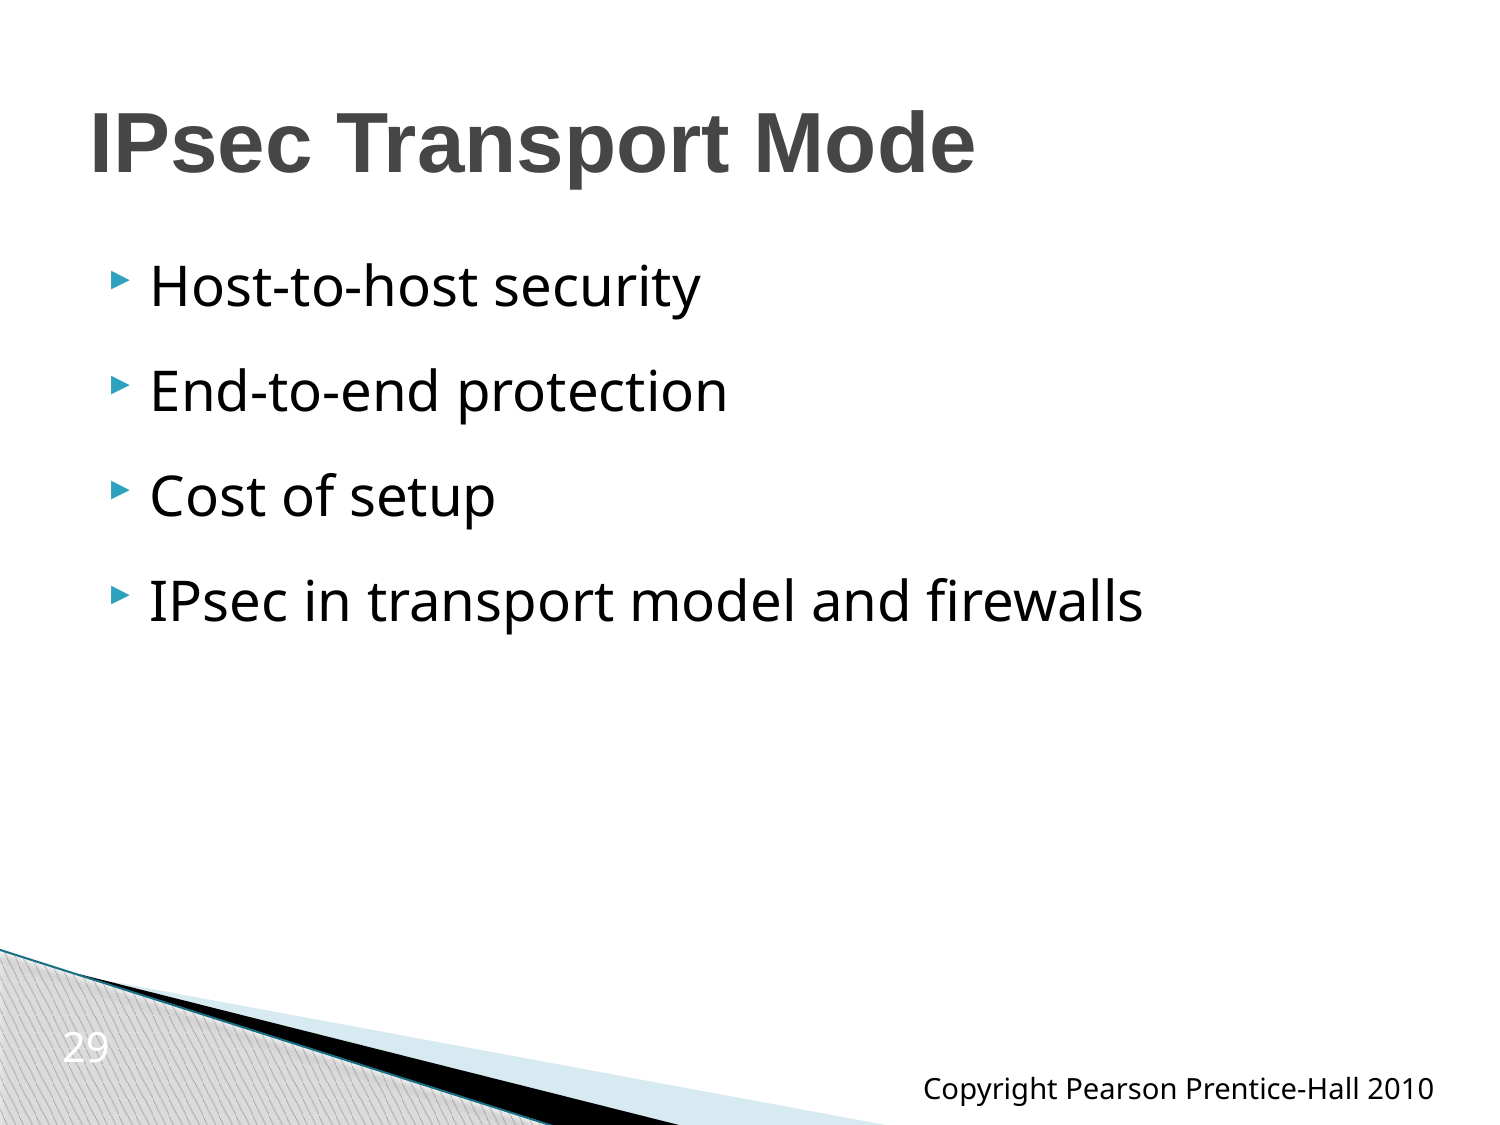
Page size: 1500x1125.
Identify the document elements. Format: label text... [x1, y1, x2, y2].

slide_number 29 [0, 1025, 125, 1085]
footer Copyright Pearson Prentice-Hall 2010 [737, 1052, 1450, 1113]
title IPsec Transport Mode [75, 45, 1425, 233]
list Host-to-host security End-to-end protection Cost of setup IPsec in transport model and firewalls [74, 242, 1426, 986]
